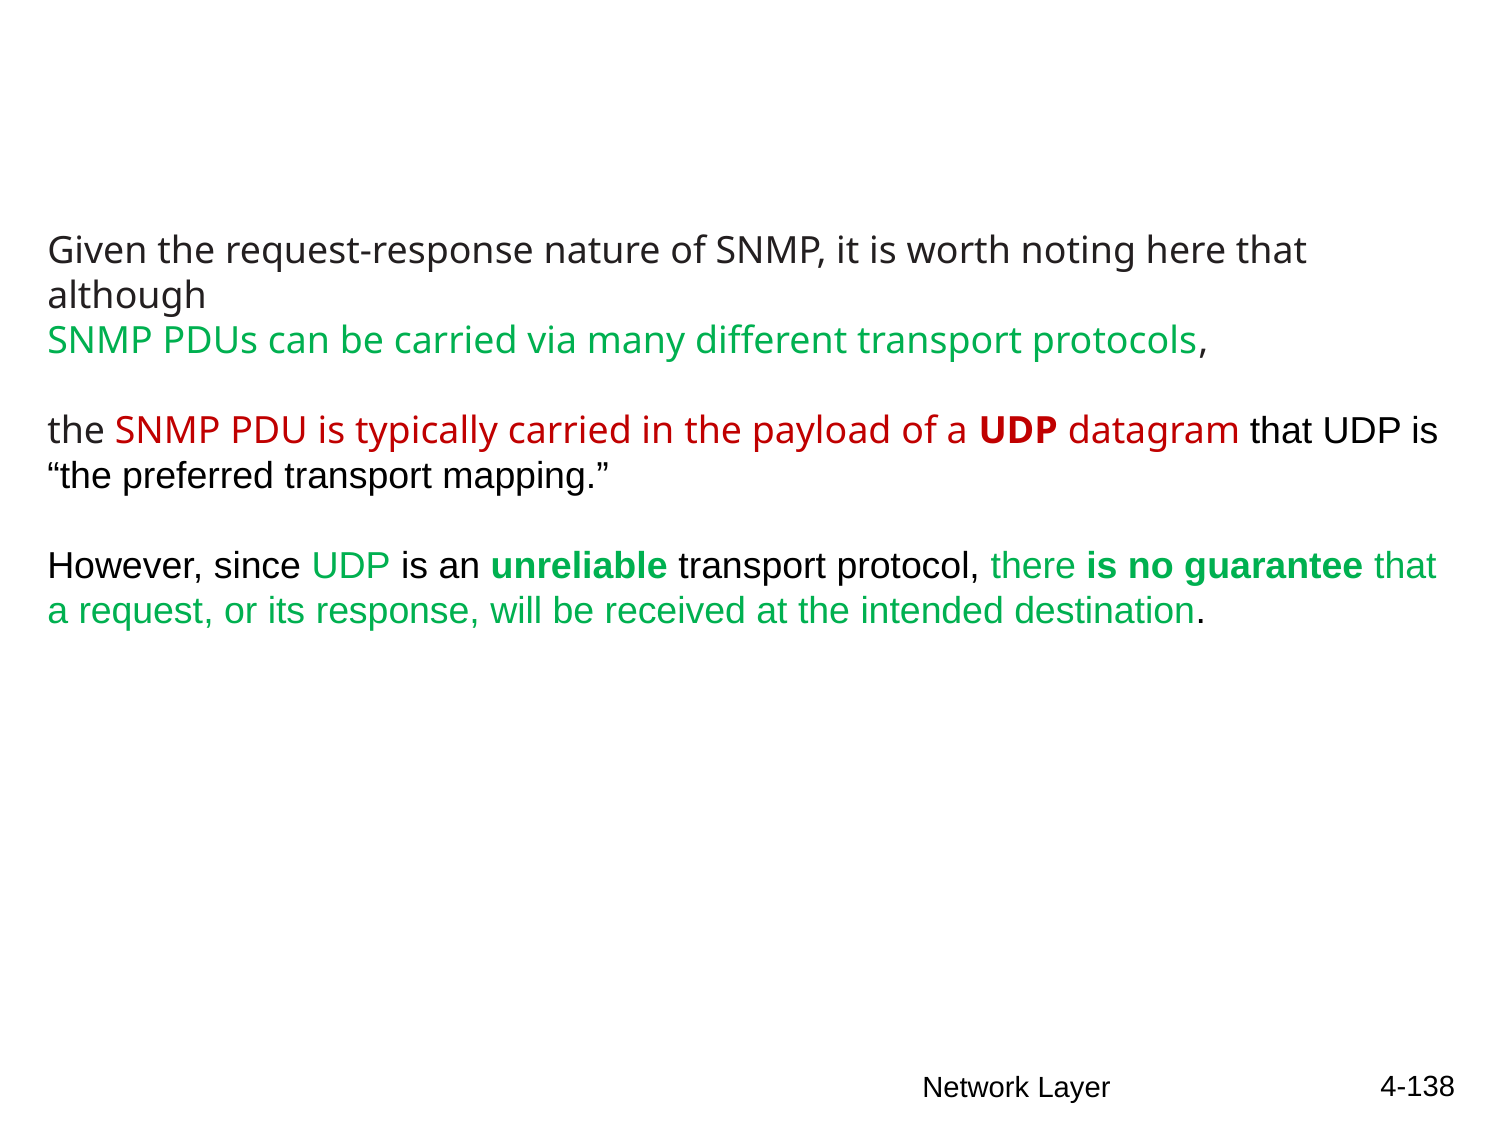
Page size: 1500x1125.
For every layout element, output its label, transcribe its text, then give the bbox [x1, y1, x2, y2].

text_box Given the request-response nature of SNMP, it is worth noting here that although SNMP PDUs can be carried via many different transport protocols, the SNMP PDU is typically carried in the payload of a UDP datagram that UDP is “the preferred transport mapping.” However, since UDP is an unreliable transport protocol, there is no guarantee that a request, or its response, will be received at the intended destination. [32, 219, 1477, 819]
footer Network Layer [907, 1060, 1383, 1108]
slide_number 4-138 [1365, 1060, 1477, 1106]
